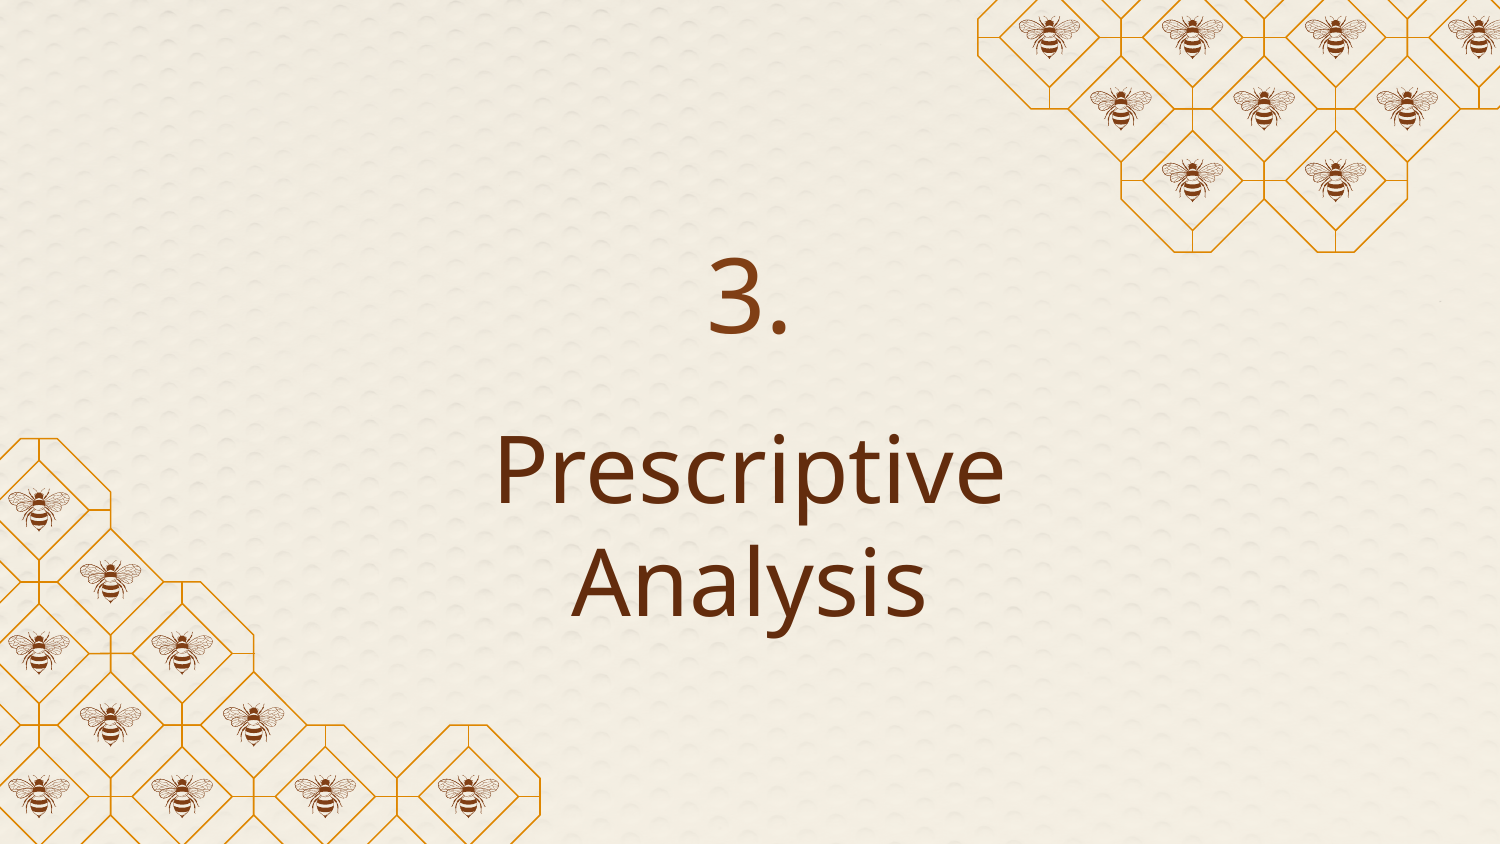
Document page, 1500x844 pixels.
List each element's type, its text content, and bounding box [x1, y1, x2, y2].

title 3. [660, 207, 840, 377]
title Prescriptive Analysis [406, 394, 1094, 637]
